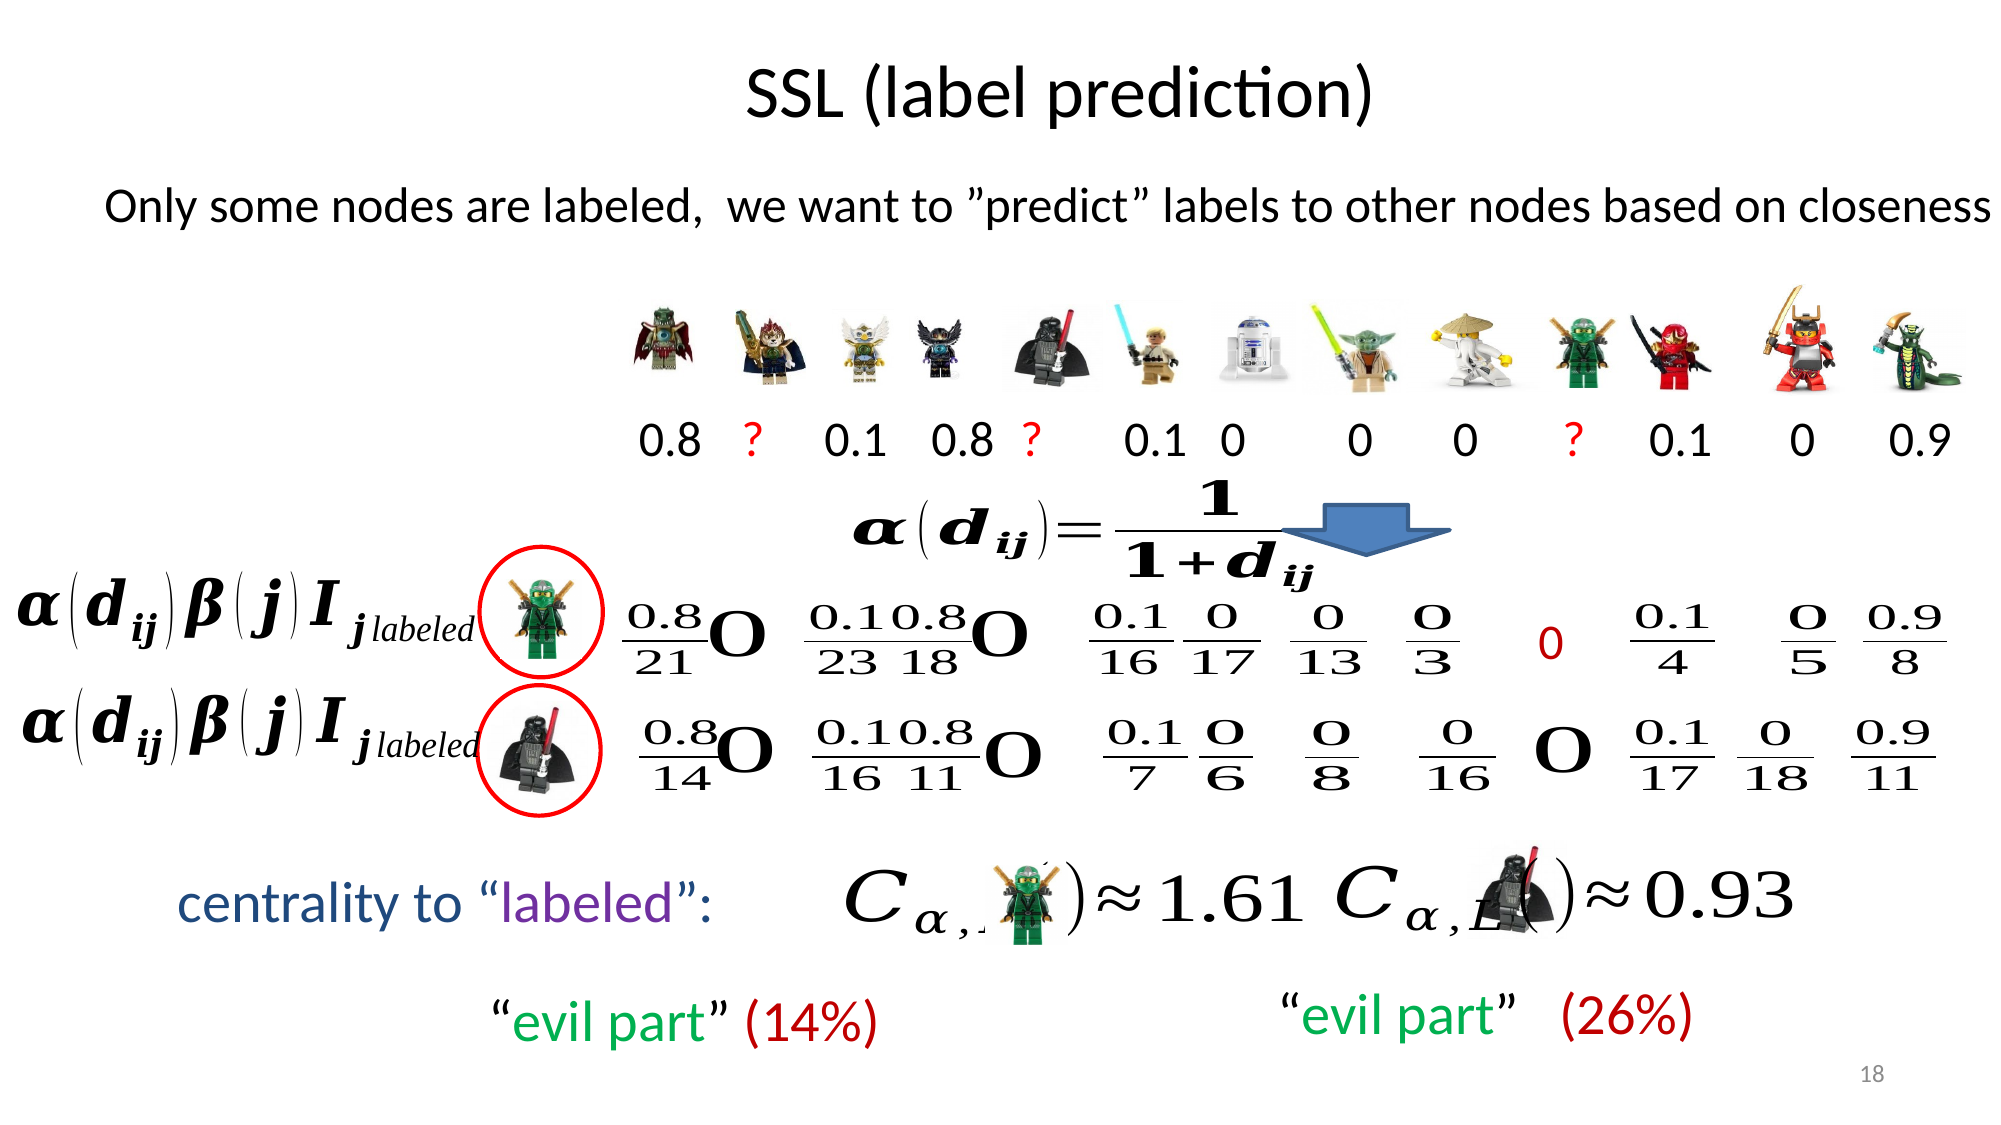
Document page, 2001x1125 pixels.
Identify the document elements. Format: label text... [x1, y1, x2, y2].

text_box [1281, 502, 1452, 545]
text_box Only some nodes are labeled, we want to ”predict” labels to other nodes based on closeness [89, 164, 2000, 240]
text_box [477, 546, 1950, 816]
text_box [842, 855, 1310, 946]
title SSL (label prediction) [456, 35, 1665, 140]
slide_number 18 [1433, 1042, 1900, 1103]
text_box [1333, 840, 1801, 942]
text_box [618, 283, 1968, 476]
